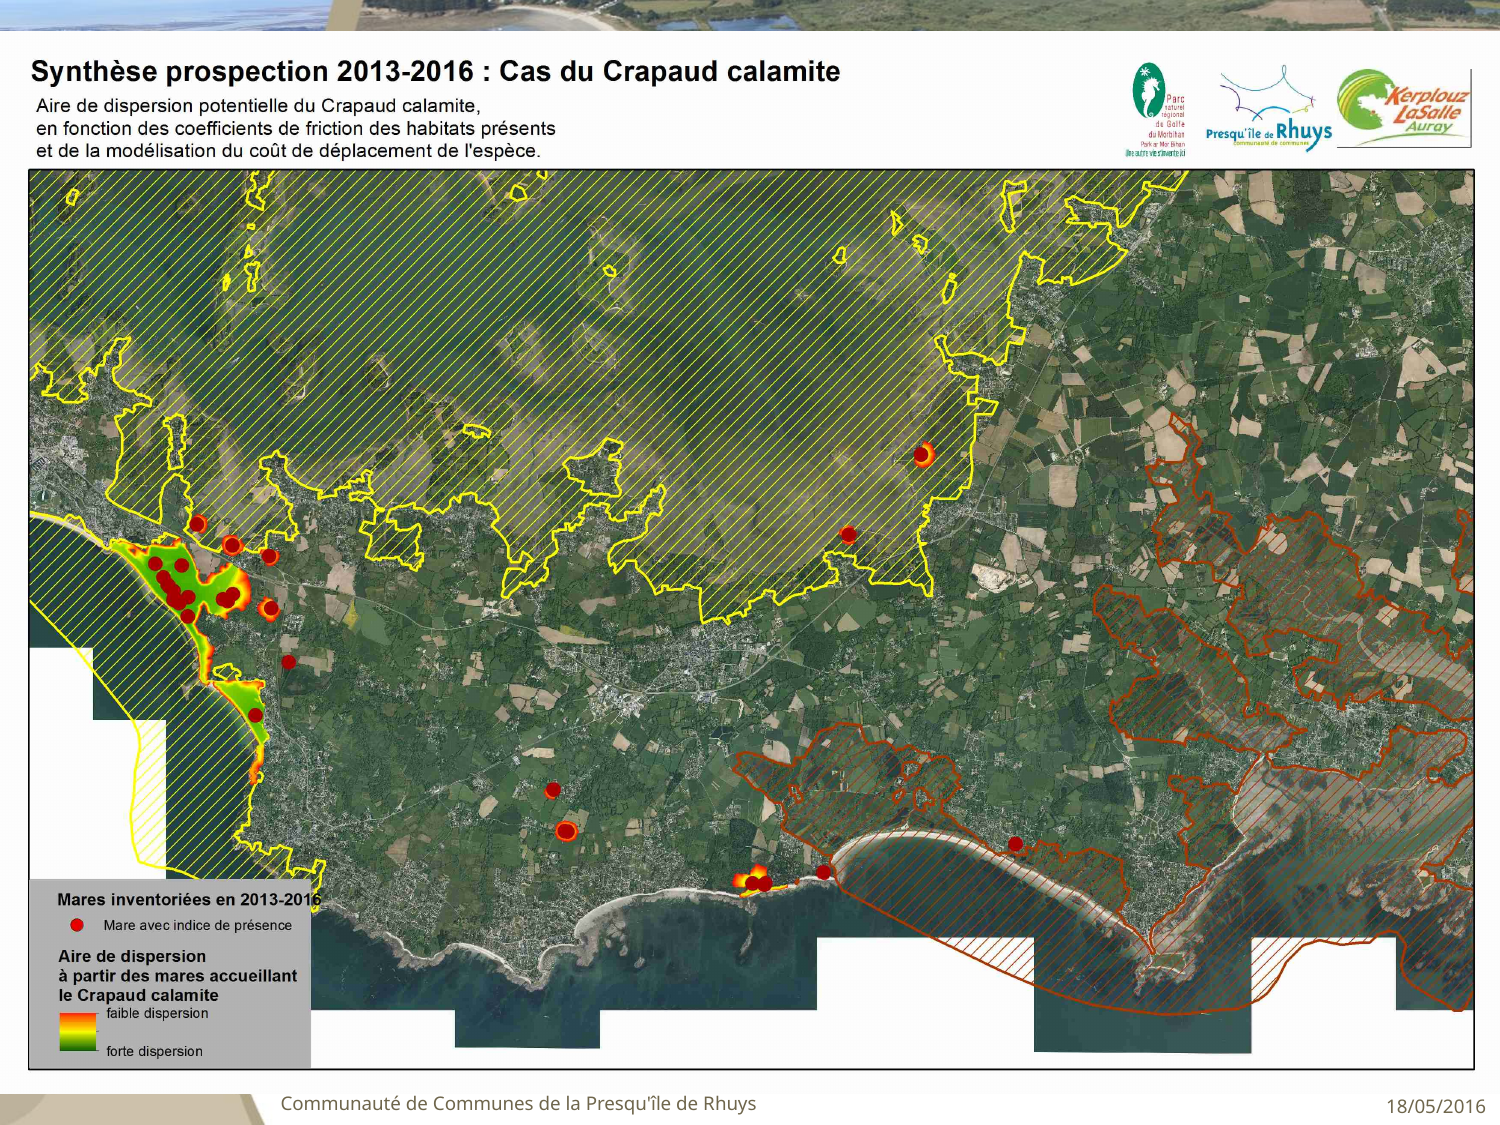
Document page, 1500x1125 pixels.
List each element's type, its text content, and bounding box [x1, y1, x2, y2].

footer Communauté de Communes de la Presqu'île de Rhuys [265, 1102, 1258, 1125]
picture [0, 0, 1500, 1125]
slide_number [1258, 1101, 1500, 1125]
